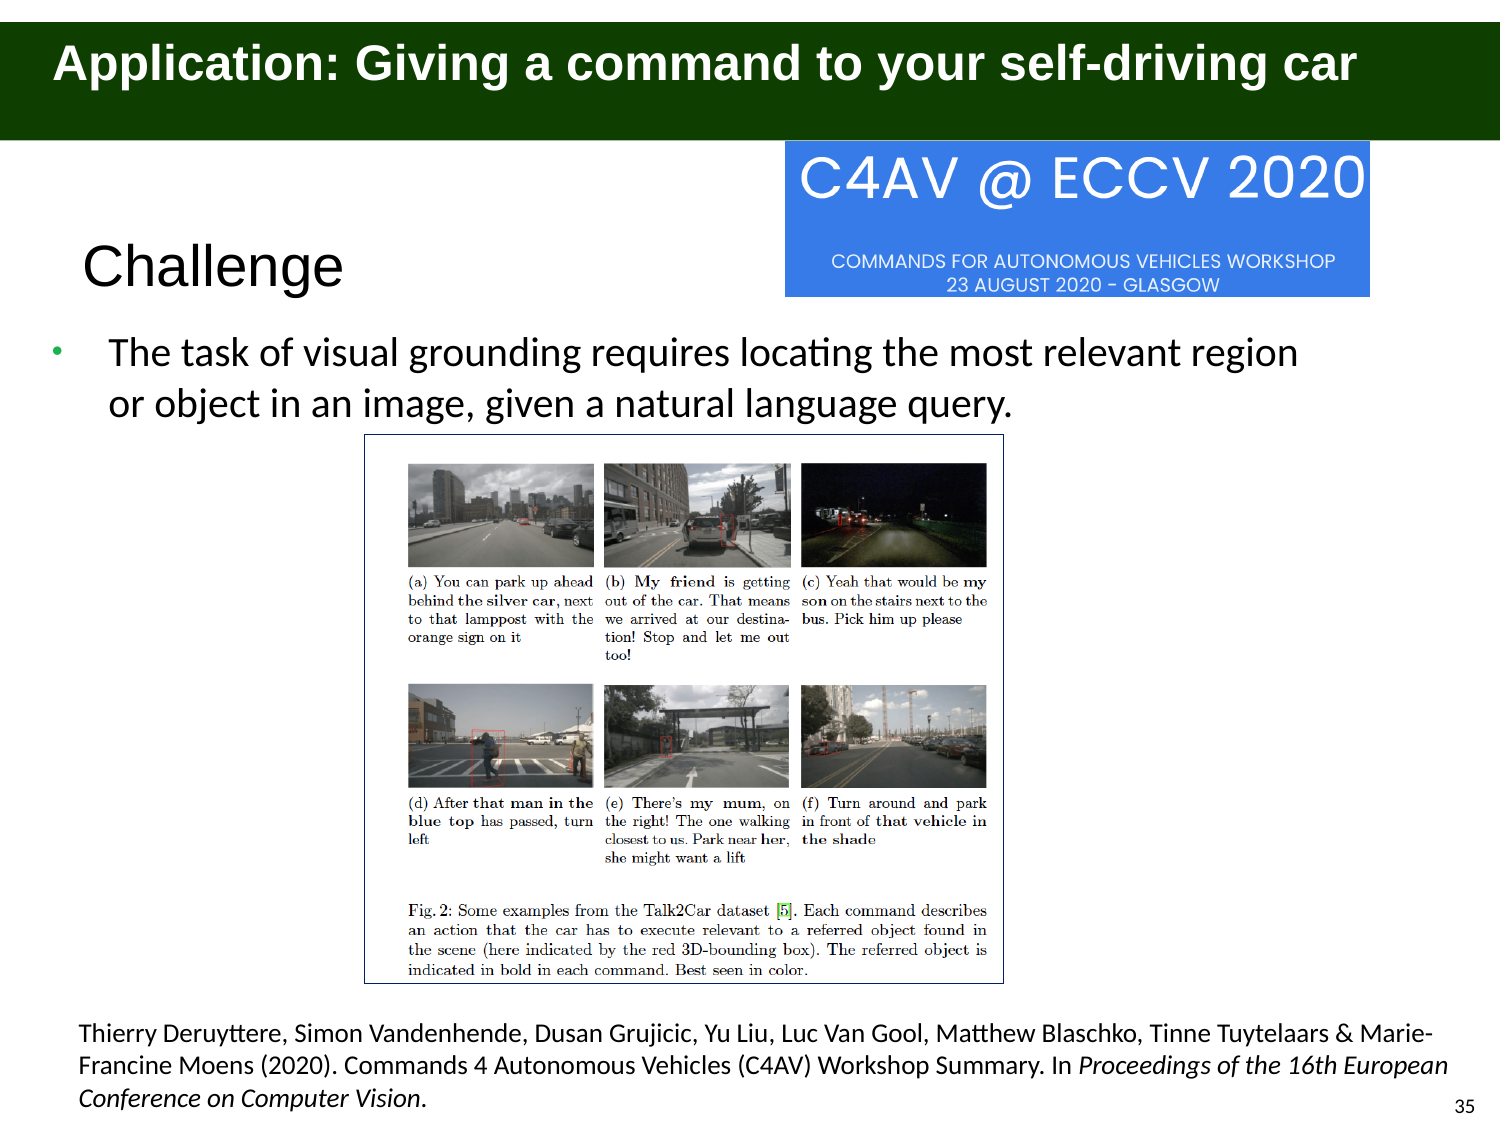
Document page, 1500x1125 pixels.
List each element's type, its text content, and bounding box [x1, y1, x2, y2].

picture [364, 433, 1004, 984]
slide_number 35 [1332, 1084, 1484, 1125]
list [785, 141, 1371, 297]
text_box The task of visual grounding requires locating the most relevant region or object in an image, given a natural language query. [37, 317, 1331, 489]
text_box Thierry Deruyttere, Simon Vandenhende, Dusan Grujicic, Yu Liu, Luc Van Gool, Matthew Blaschko, Tinne Tuytelaars & Marie-Francine Moens (2020). Commands 4 Autonomous Vehicles (C4AV) Workshop Summary. In Proceedings of the 16th European Conference on Computer Vision. [63, 1007, 1478, 1120]
title Challenge [74, 181, 1426, 346]
text_box Application: Giving a command to your self-driving car [37, 22, 1500, 98]
